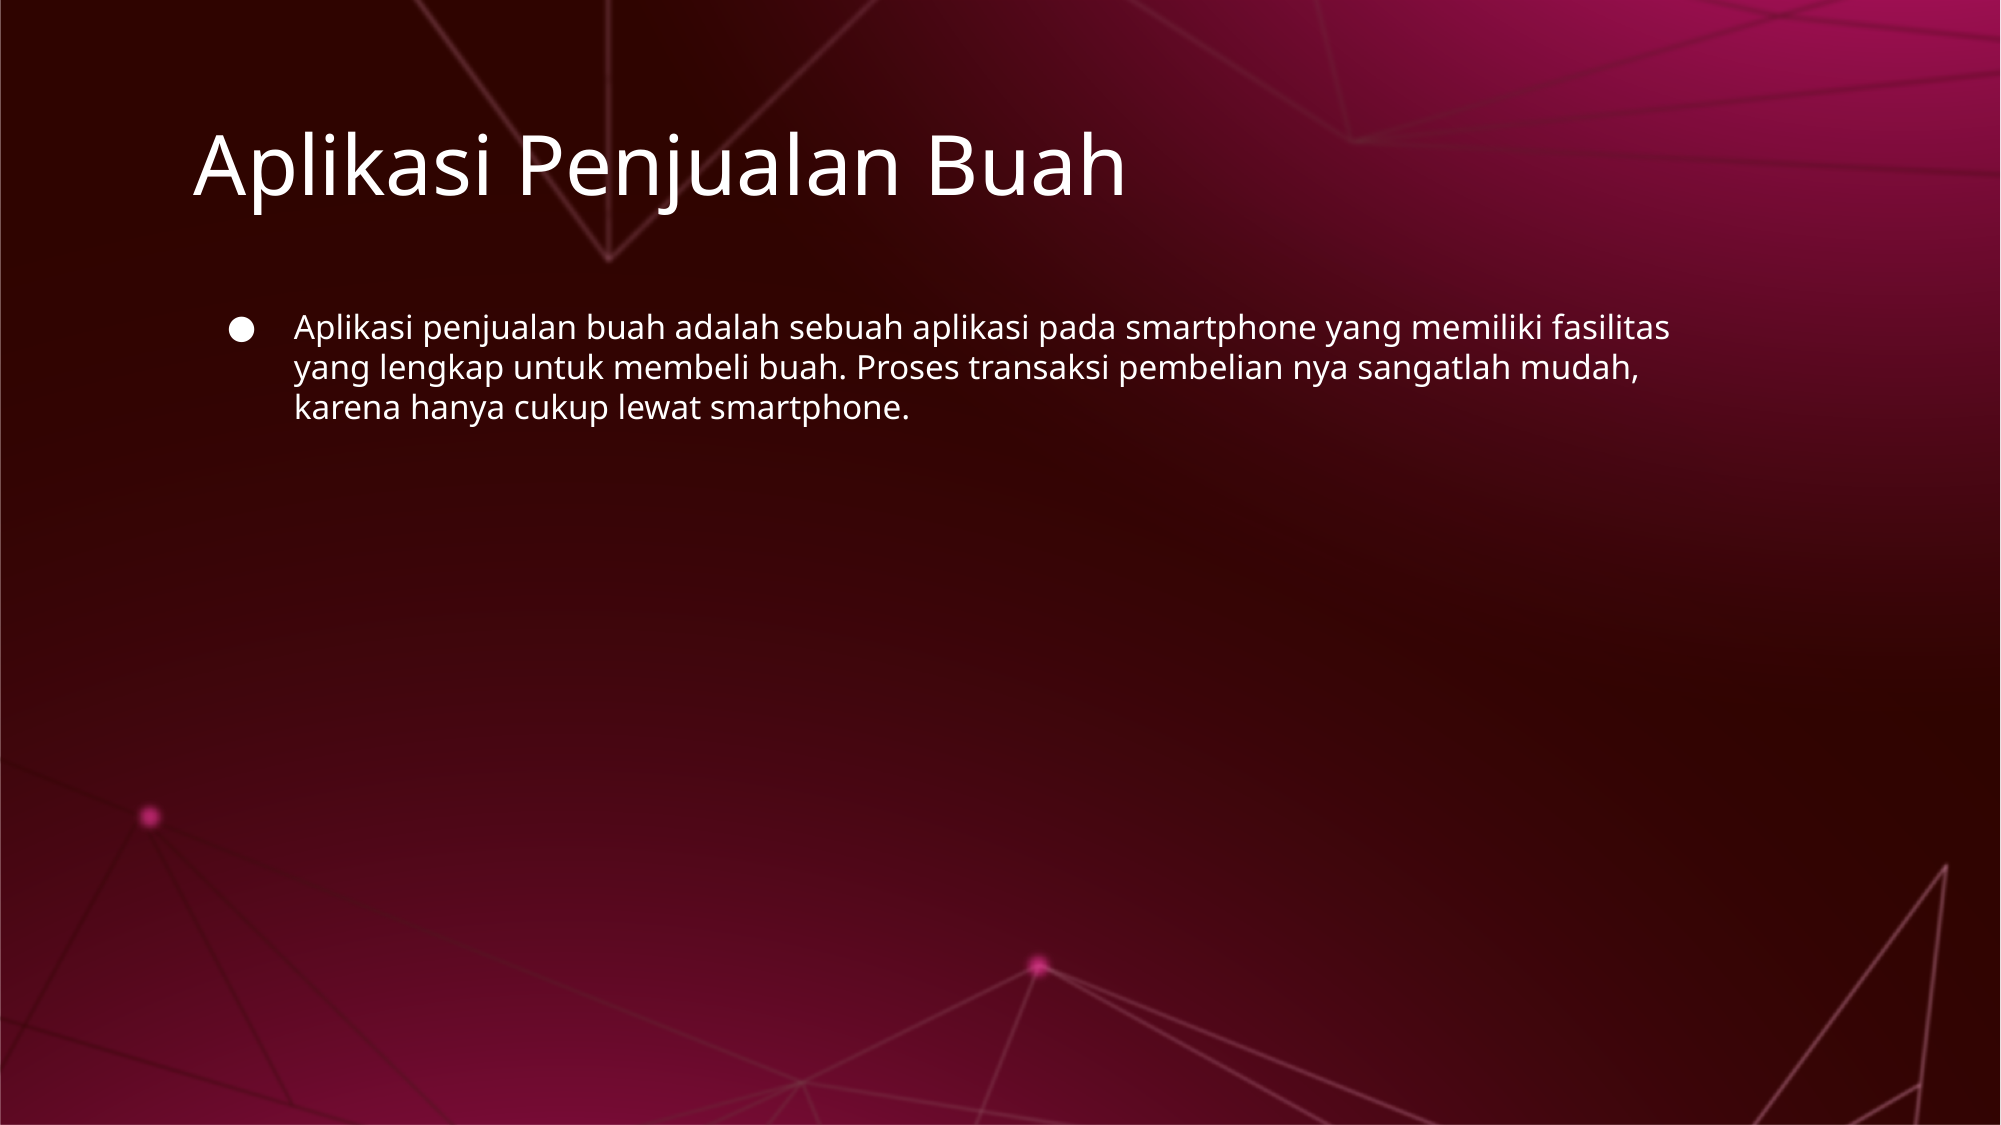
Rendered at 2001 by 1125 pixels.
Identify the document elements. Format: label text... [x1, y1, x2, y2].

title Aplikasi Penjualan Buah [178, 97, 1725, 275]
picture [0, 0, 2001, 1125]
list Aplikasi penjualan buah adalah sebuah aplikasi pada smartphone yang memiliki fasilitas yang lengkap untuk membeli buah. Proses transaksi pembelian nya sangatlah mudah, karena hanya cukup lewat smartphone. [178, 291, 1725, 949]
